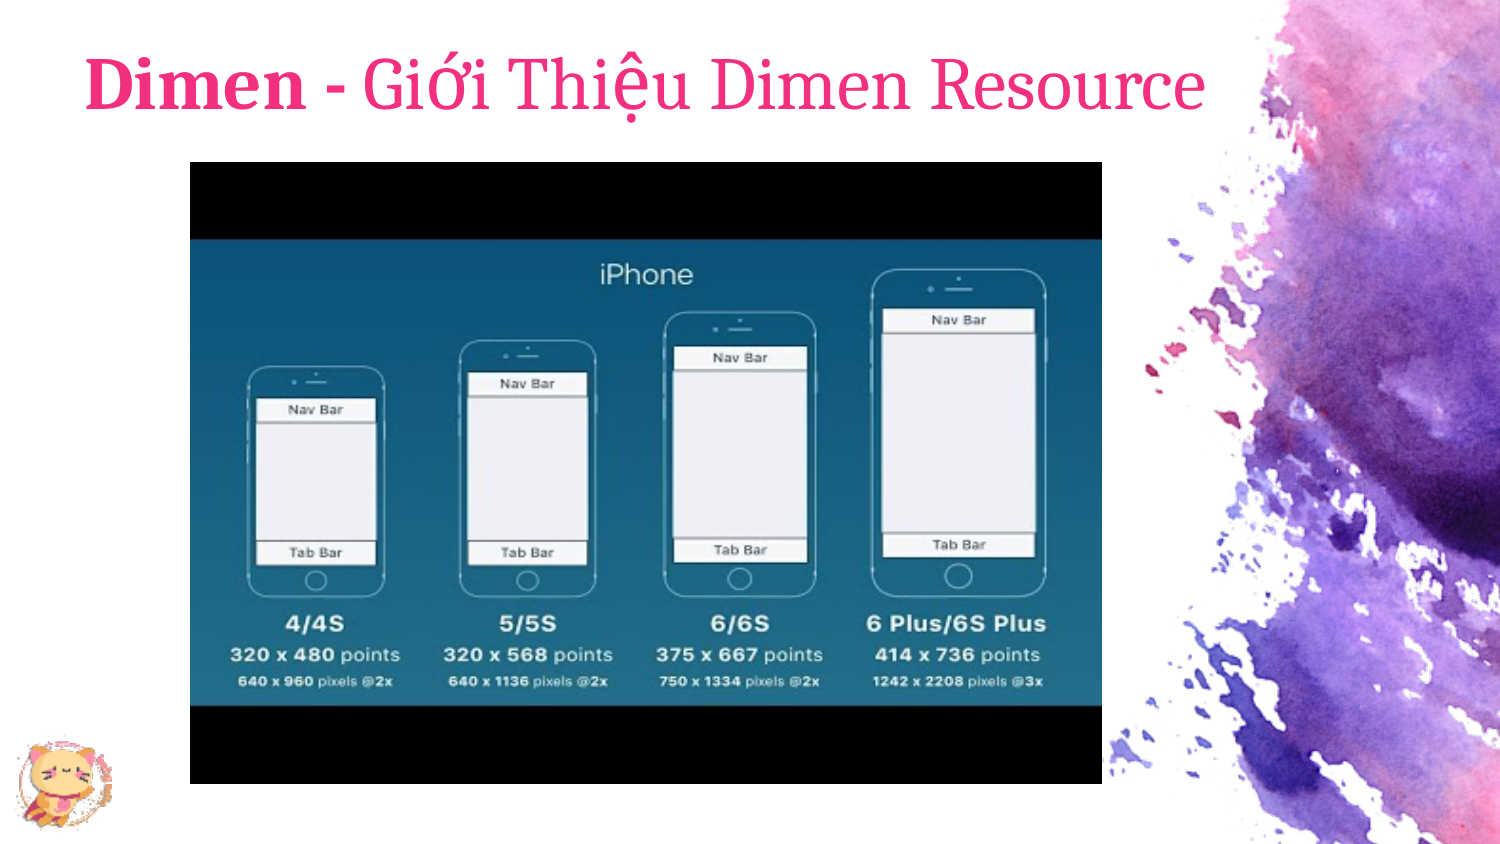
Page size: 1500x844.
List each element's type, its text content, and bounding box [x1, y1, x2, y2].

picture [15, 734, 112, 834]
picture [190, 0, 1500, 844]
text_box Dimen - Giới Thiệu Dimen Resource [69, 26, 867, 132]
